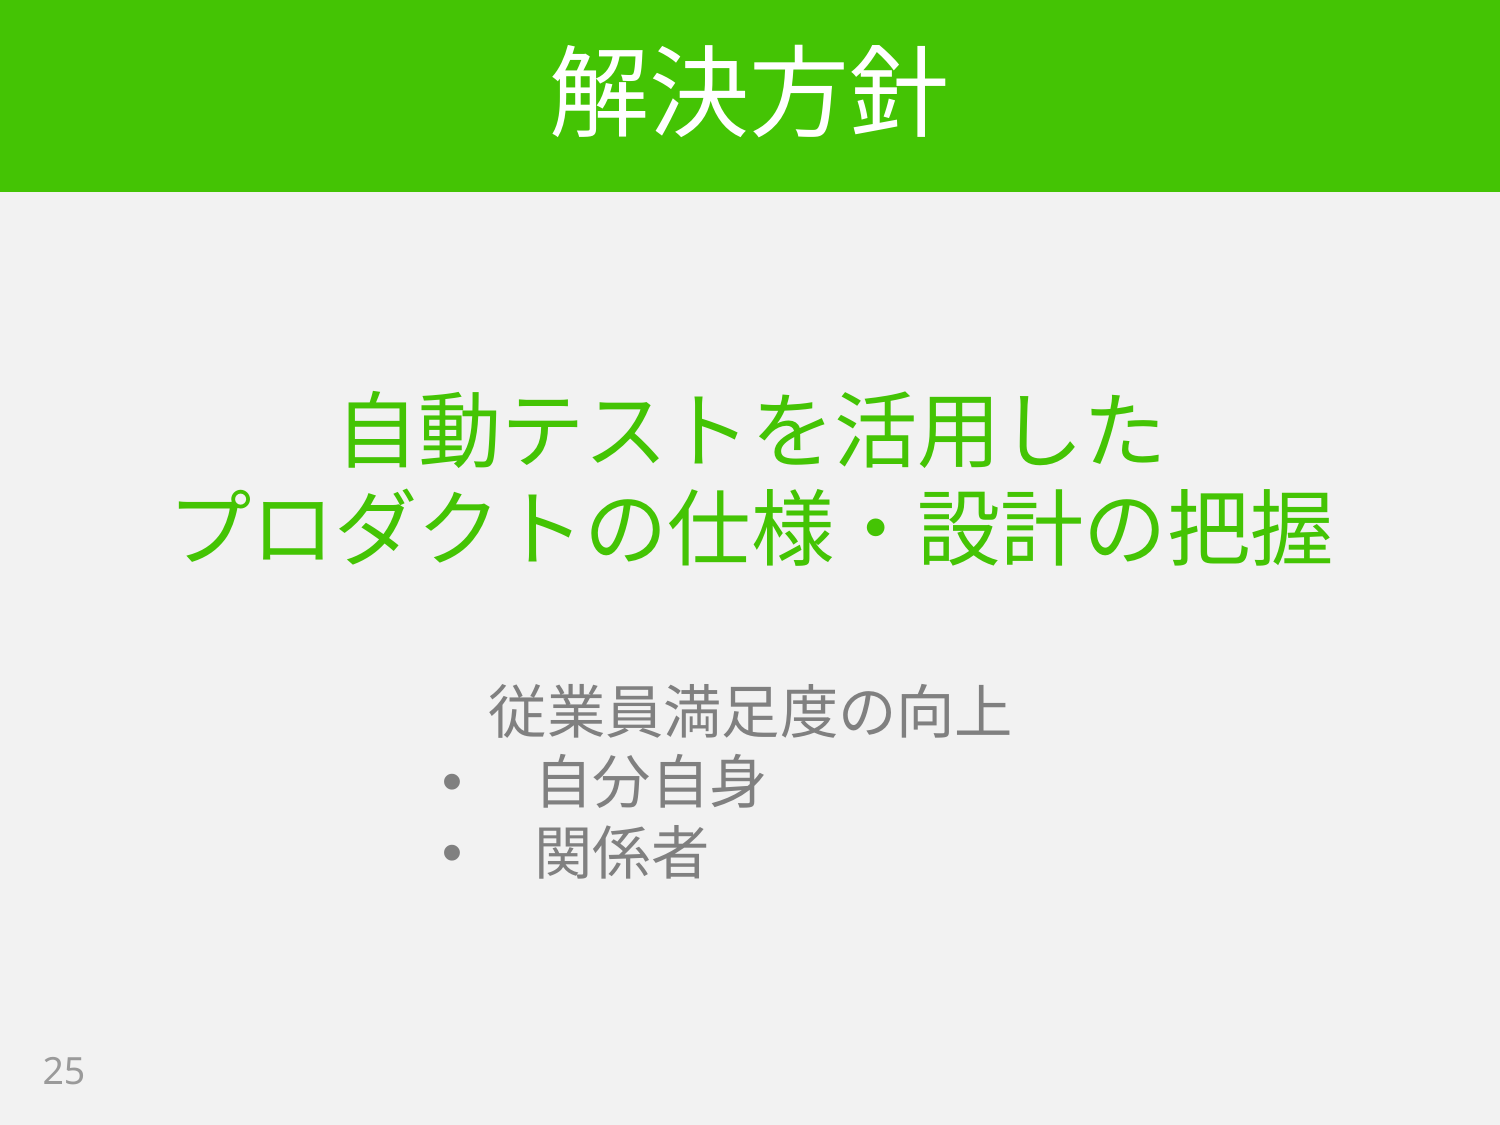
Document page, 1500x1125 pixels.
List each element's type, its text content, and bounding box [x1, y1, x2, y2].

slide_number 25 [27, 1042, 146, 1102]
title 解決方針 [0, 53, 1500, 140]
list 自動テストを活用した プロダクトの仕様・設計の把握 従業員満足度の向上 自分自身 関係者 [103, 277, 1397, 1000]
